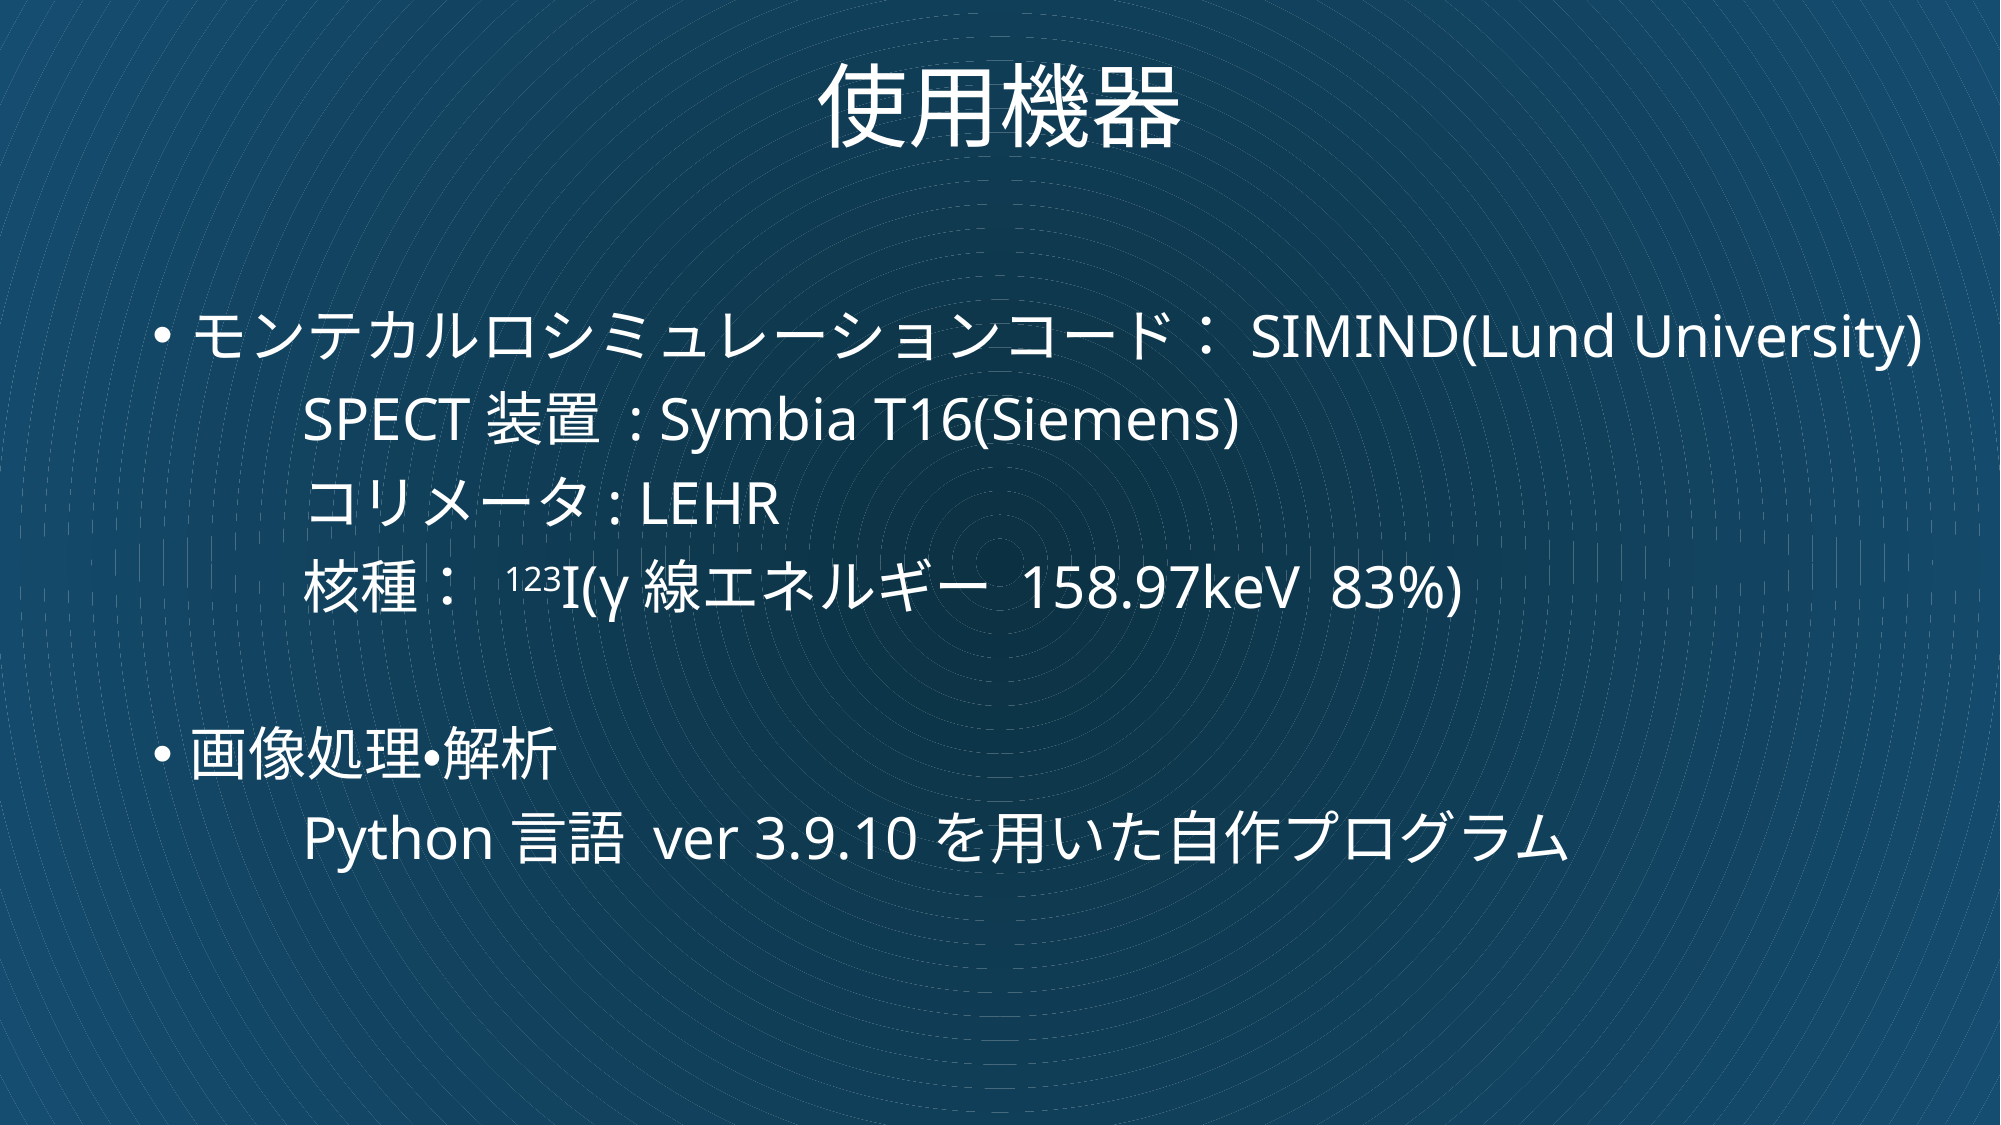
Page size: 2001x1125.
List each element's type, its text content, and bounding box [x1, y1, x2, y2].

list モンテカルロシミュレーションコード：SIMIND(Lund University) SPECT装置 : Symbia T16(Siemens) コリメータ: LEHR 核種： 123I(γ線エネルギー 158.97keV 83%) 画像処理・解析 Python言語 ver 3.9.10を用いた自作プログラム [137, 299, 1955, 1014]
title 使用機器 [137, 1, 1863, 220]
